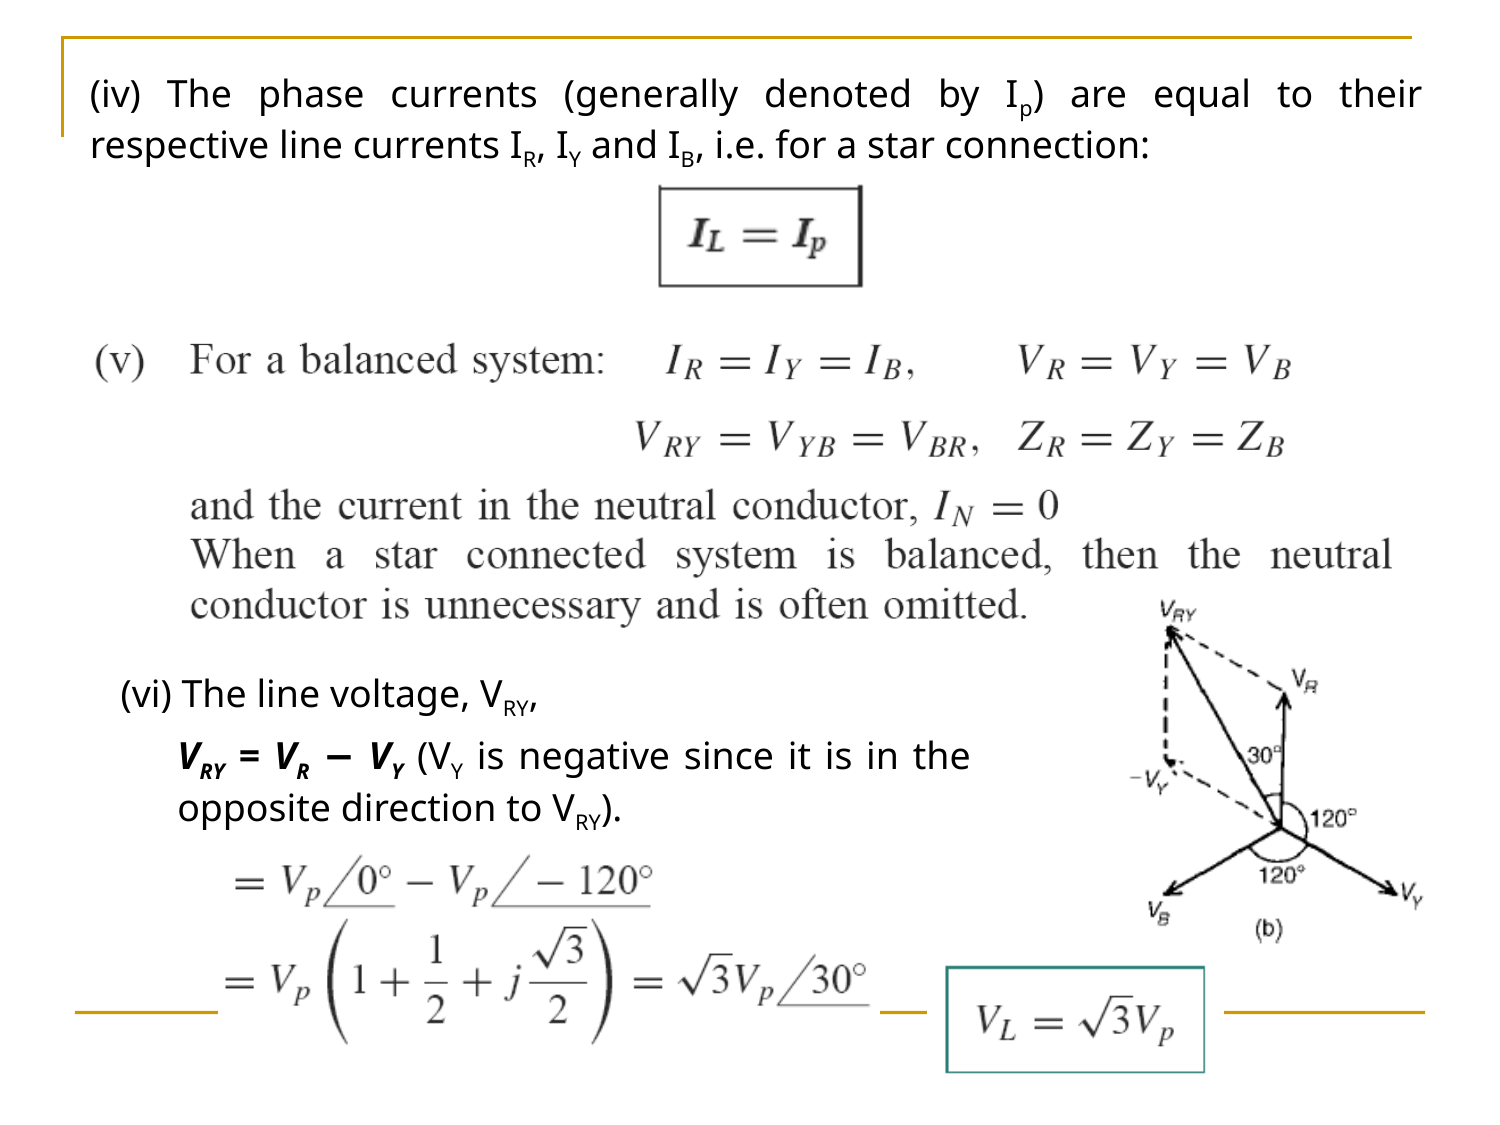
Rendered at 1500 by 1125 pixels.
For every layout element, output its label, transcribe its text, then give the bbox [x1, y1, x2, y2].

text_box (vi) The line voltage, VRY, [105, 662, 554, 729]
picture [74, 328, 1438, 950]
picture [218, 845, 880, 1055]
text_box VRY = VR − VY (VY is negative since it is in the opposite direction to VRY). [162, 724, 987, 842]
text_box (iv) The phase currents (generally denoted by Ip) are equal to their respective line currents IR, IY and IB, i.e. for a star connection: [74, 62, 1438, 180]
picture [649, 174, 876, 302]
picture [926, 952, 1225, 1086]
